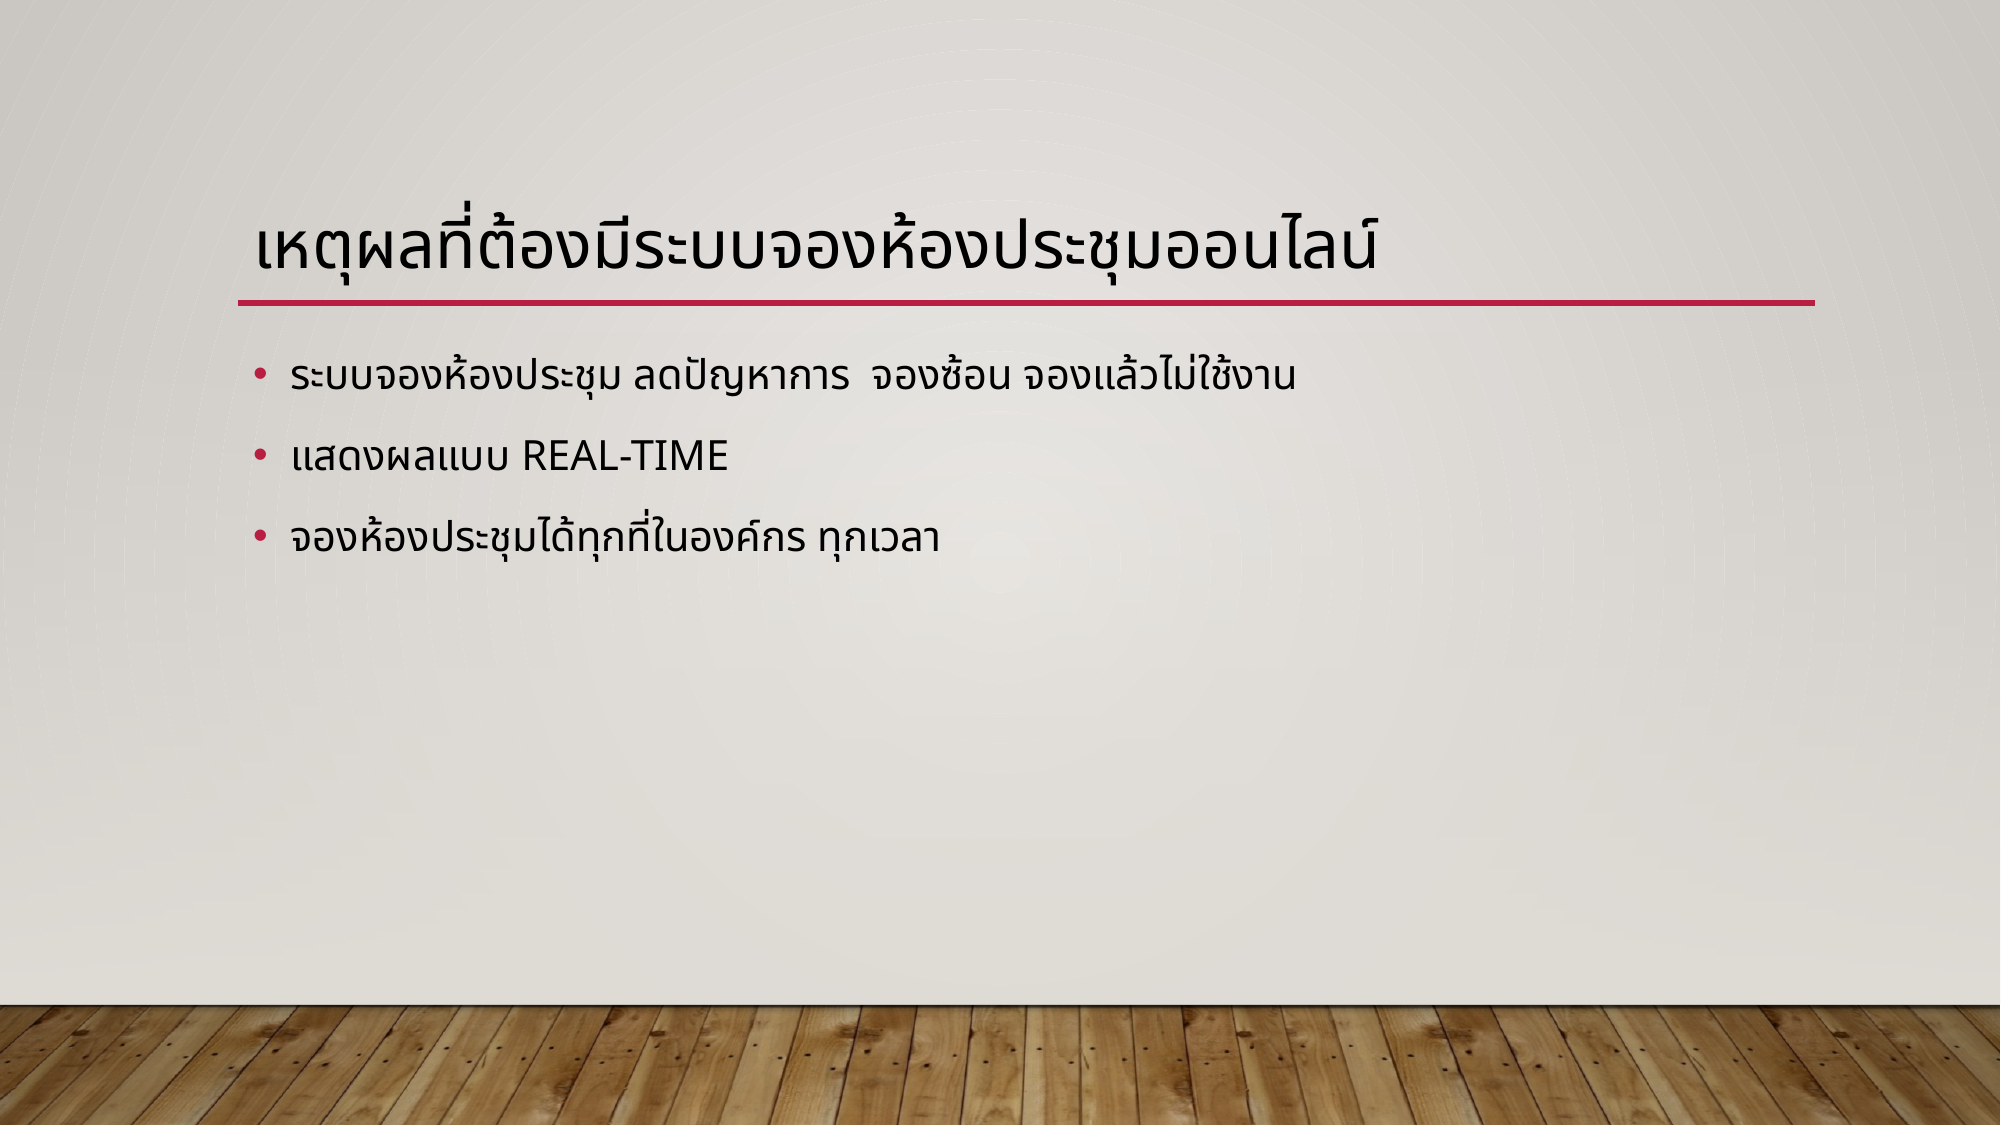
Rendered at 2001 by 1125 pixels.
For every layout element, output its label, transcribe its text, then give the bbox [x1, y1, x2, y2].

picture [0, 1005, 2000, 1125]
title เหตุผลที่ต้องมีระบบจองห้องประชุมออนไลน์ [238, 203, 1814, 330]
list ระบบจองห้องประชุม ลดปัญหาการ จองซ้อน จองแล้วไม่ใช้งาน แสดงผลแบบ REAL-TIME จองห้องประชุมได้ทุกที่ในองค์กร ทุกเวลา [238, 330, 1814, 897]
